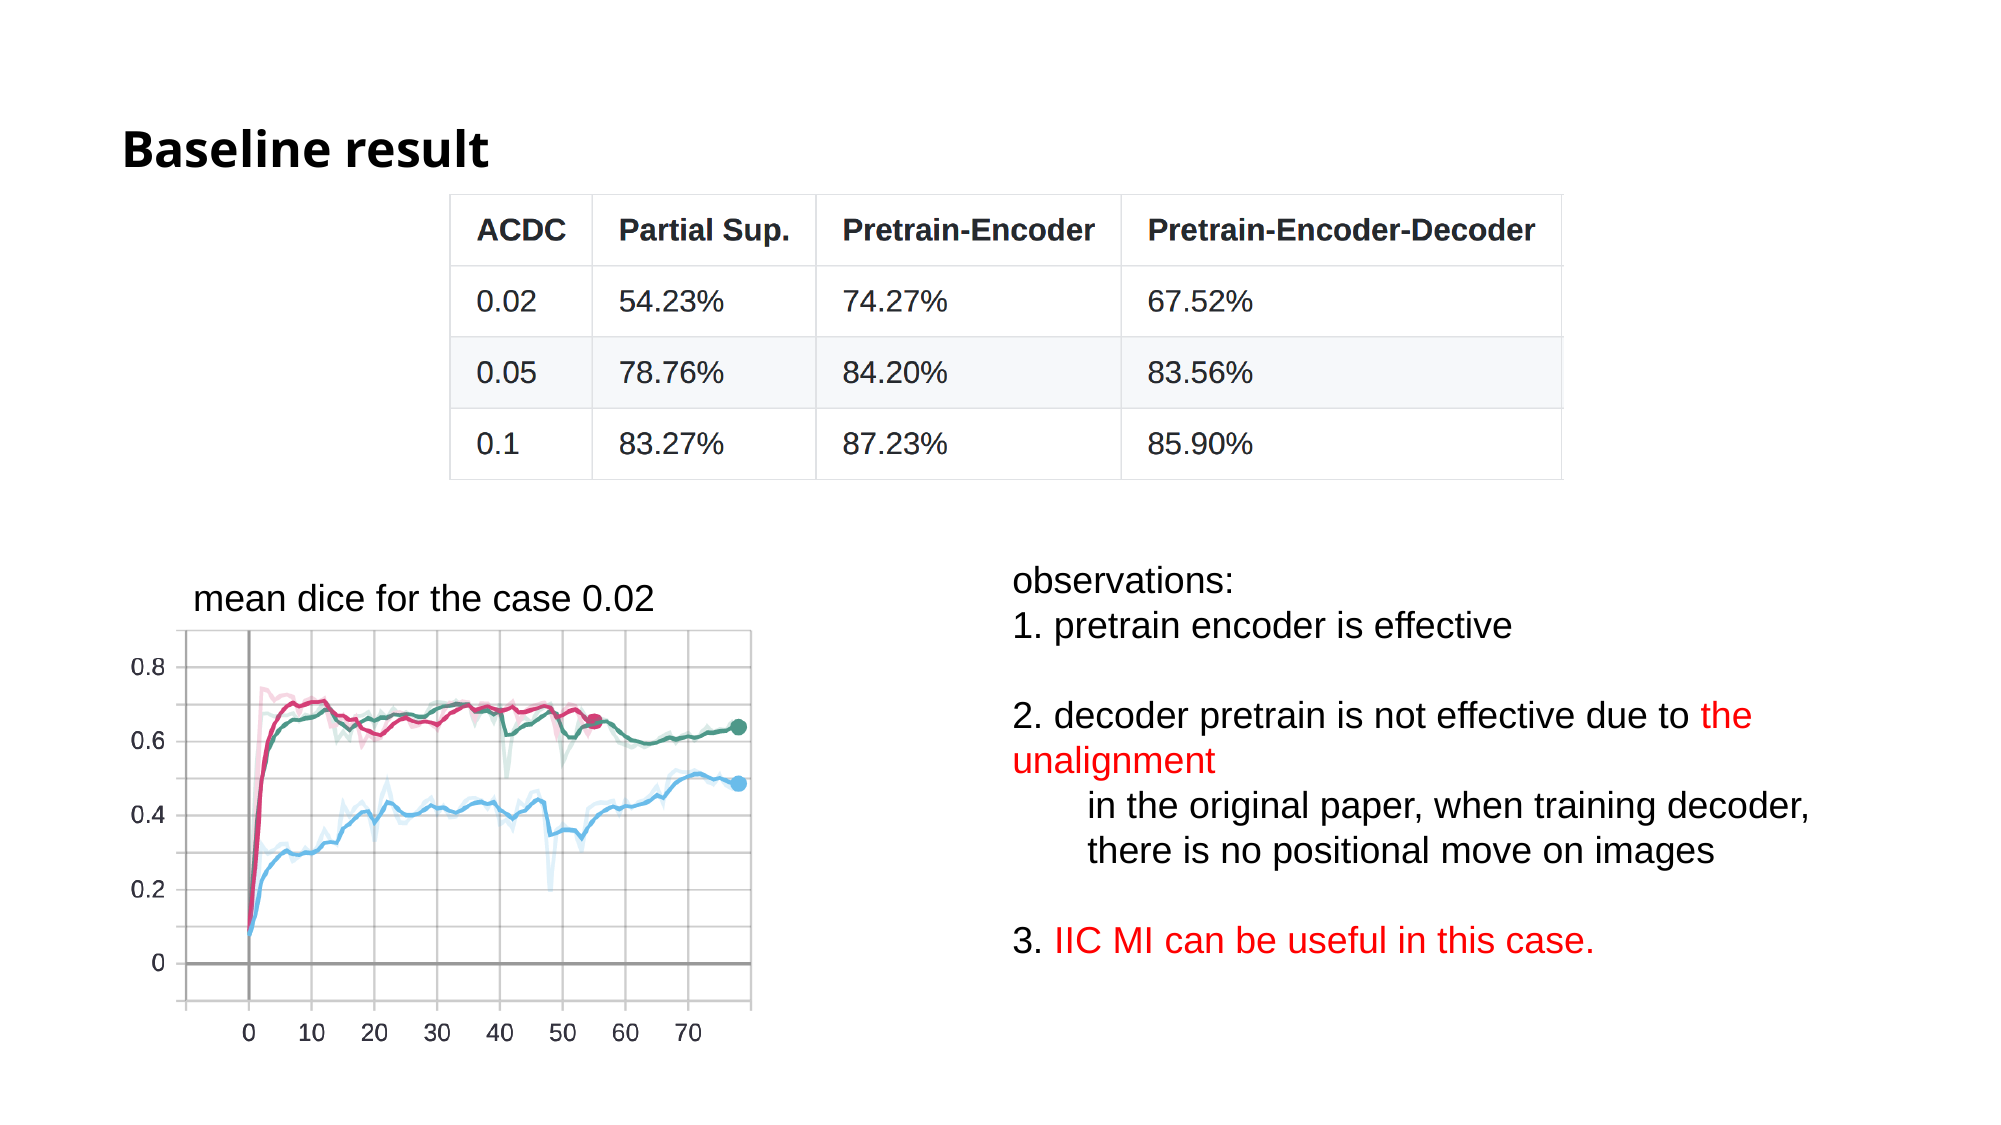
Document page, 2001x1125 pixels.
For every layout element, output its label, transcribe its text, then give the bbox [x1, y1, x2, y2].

picture [115, 616, 769, 1059]
text_box mean dice for the case 0.02 [178, 566, 741, 616]
title Baseline result [106, 42, 1832, 260]
text_box observations: 1. pretrain encoder is effective 2. decoder pretrain is not effective due to the unalignment in the original paper, when training decoder, there is no positional move on images 3. IIC MI can be useful in this case. [997, 548, 1908, 969]
picture [449, 190, 1564, 486]
